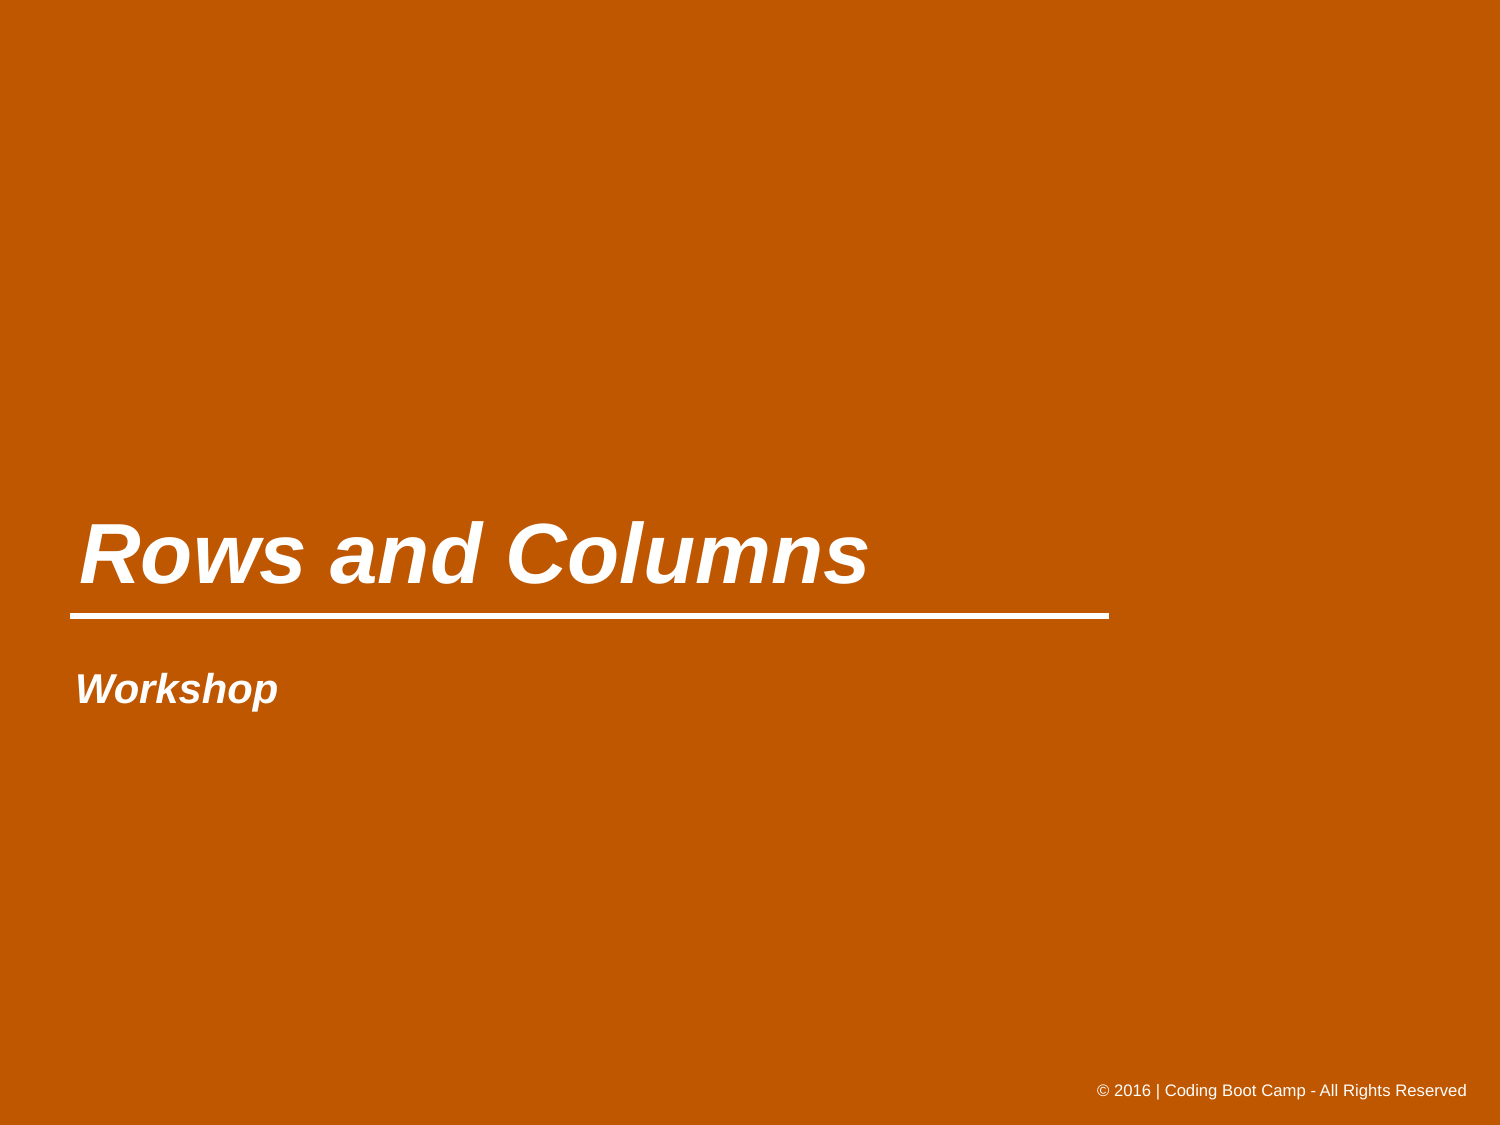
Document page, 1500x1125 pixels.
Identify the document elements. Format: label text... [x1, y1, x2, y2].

title Rows and Columns [64, 484, 1415, 628]
text_box Workshop [60, 631, 1120, 741]
